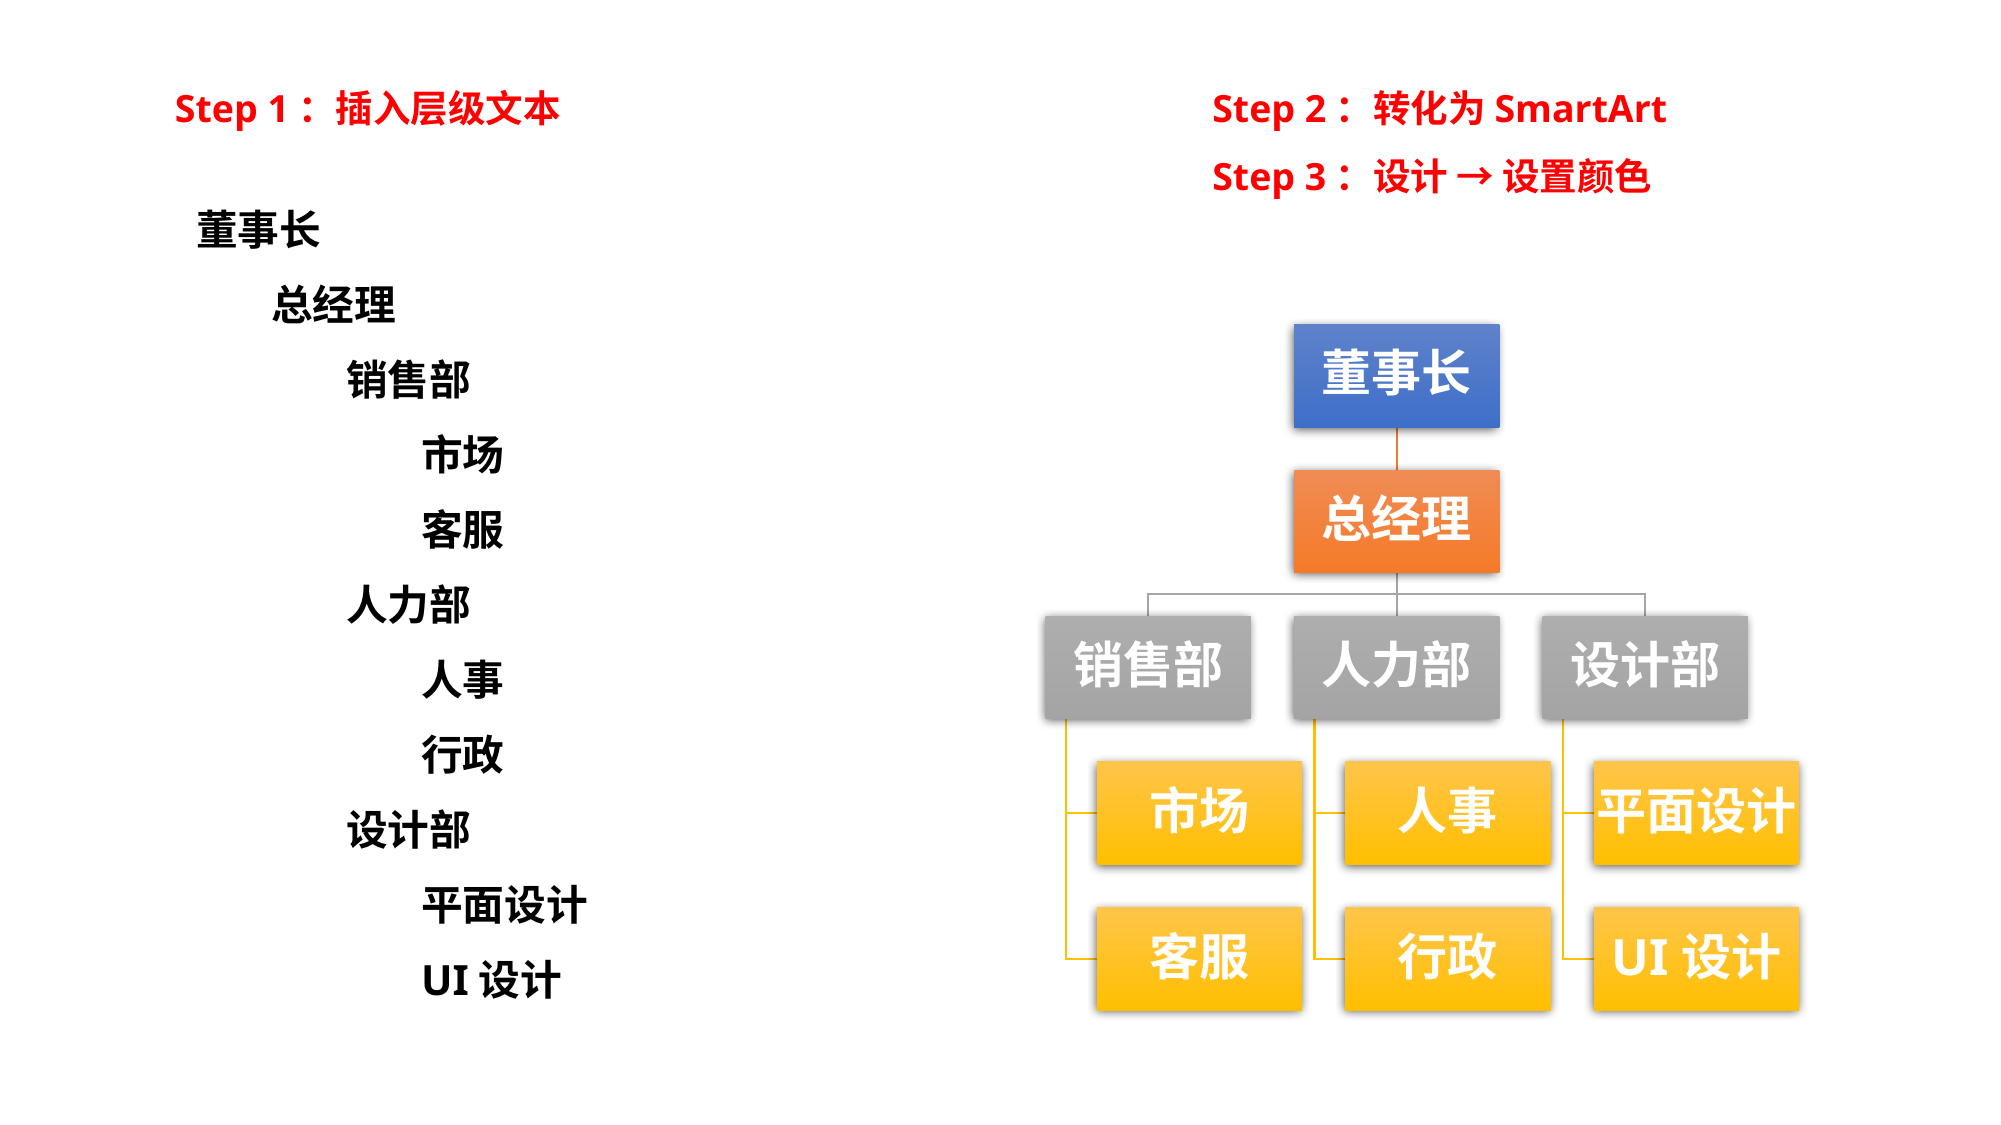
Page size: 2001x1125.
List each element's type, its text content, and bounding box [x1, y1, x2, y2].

text_box Step 1：插入层级文本 [160, 55, 576, 138]
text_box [1045, 247, 1800, 1087]
text_box Step 2：转化为SmartArt Step 3：设计 → 设置颜色 [1197, 55, 1683, 206]
text_box 董事长 总经理 销售部 市场 客服 人力部 人事 行政 设计部 平面设计 UI设计 [181, 171, 616, 1012]
